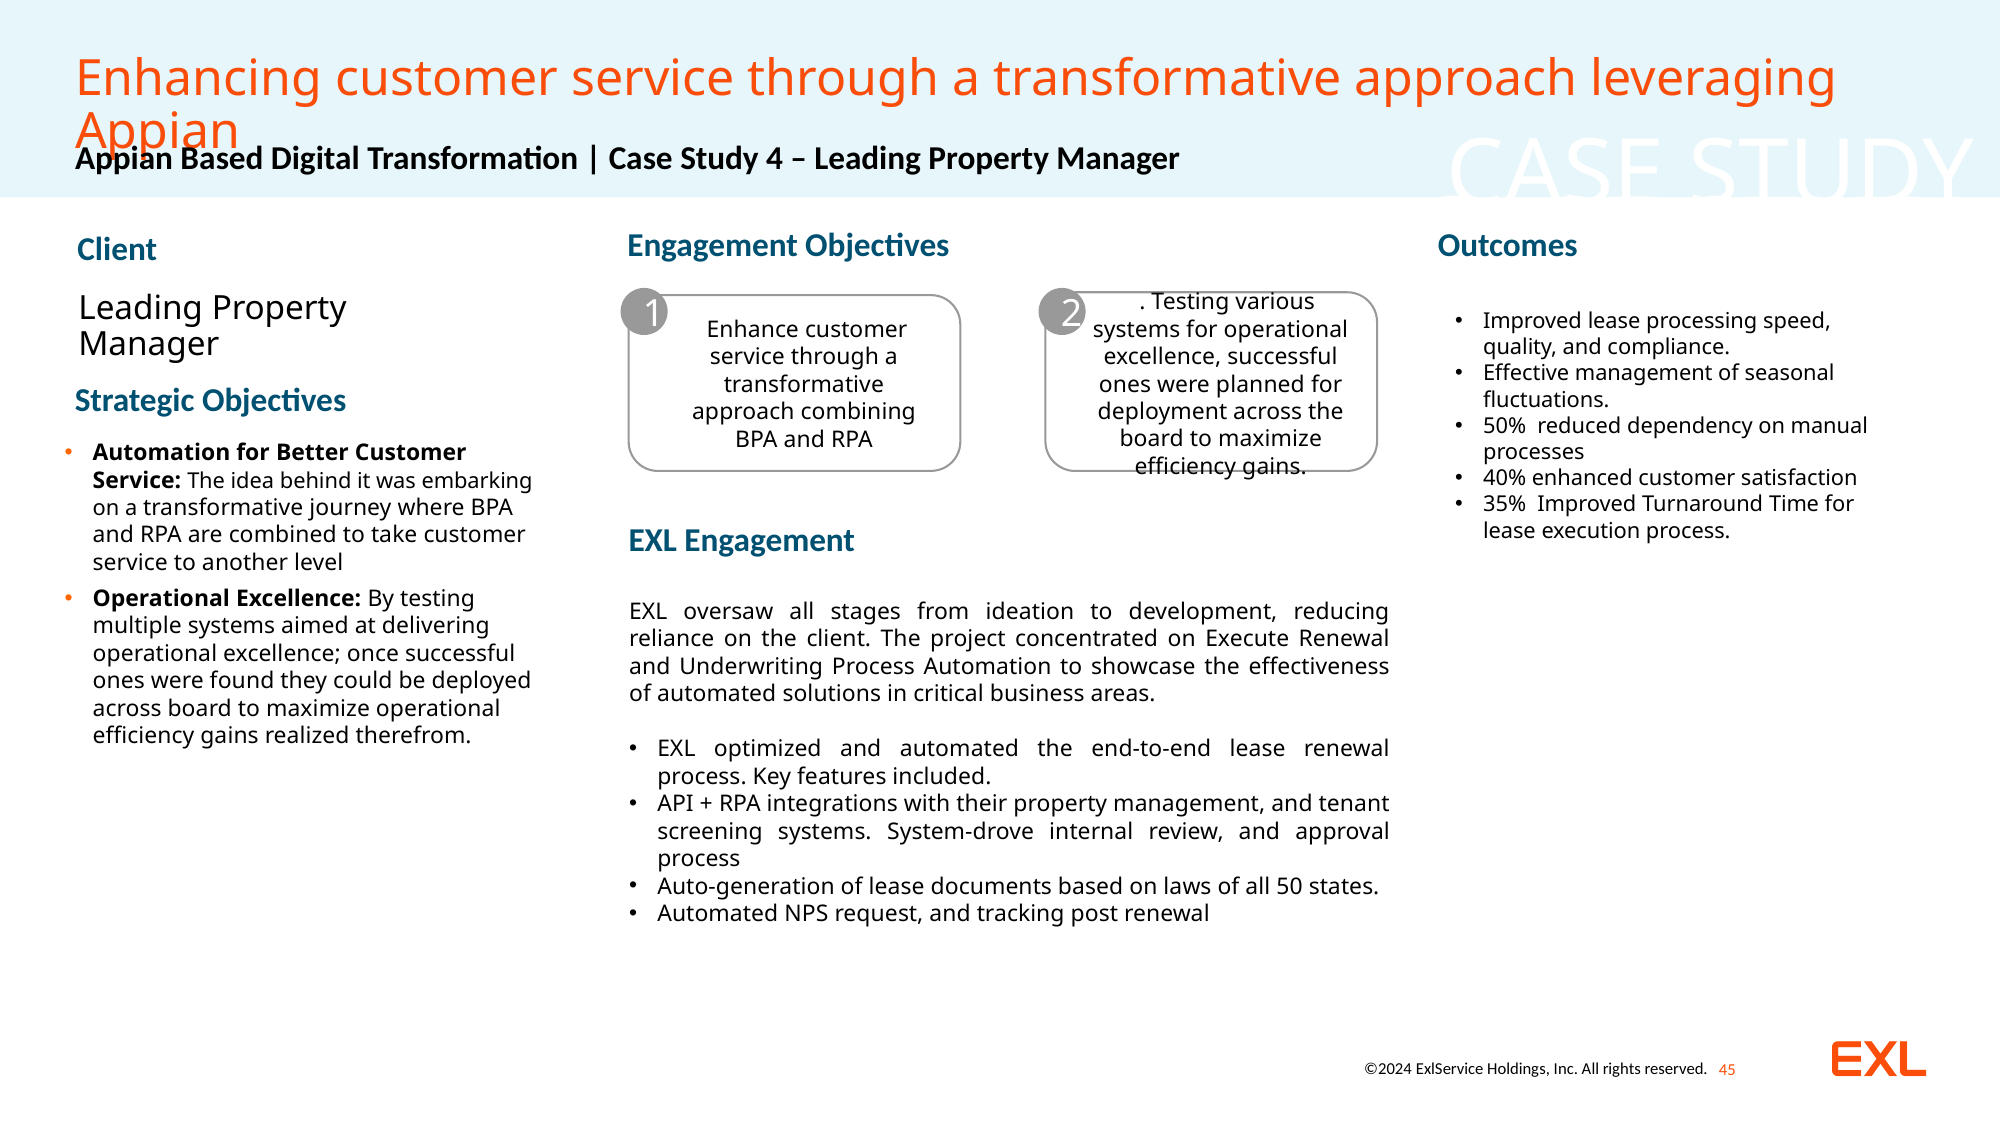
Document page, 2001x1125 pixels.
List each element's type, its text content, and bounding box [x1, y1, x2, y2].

list EXL Engagement [628, 522, 937, 561]
list Strategic Objectives [74, 382, 436, 429]
text_box Improved lease processing speed, quality, and compliance. Effective management of seasonal fluctuations. 50% reduced dependency on manual processes 40% enhanced customer satisfaction 35% Improved Turnaround Time for lease execution process. [1437, 284, 1886, 654]
list Enhancing customer service through a transformative approach leveraging Appian [75, 51, 1966, 144]
list Client [77, 231, 439, 279]
list Leading Property Manager [78, 290, 439, 337]
picture [1797, 1006, 1961, 1111]
list Engagement Objectives [627, 227, 1007, 275]
text_box Outcomes [1437, 227, 1746, 275]
text_box EXL oversaw all stages from ideation to development, reducing reliance on the client. The project concentrated on Execute Renewal and Underwriting Process Automation to showcase the effectiveness of automated solutions in critical business areas. EXL optimized and automated the end-to-end lease renewal process. Key features included.​ API + RPA integrations with their property management, and tenant screening systems.​ System-drove internal review, and approval process​ Auto-generation of lease documents based on laws of all 50 states.​ Automated NPS request, and tracking post renewal [621, 561, 1398, 1074]
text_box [621, 288, 1378, 471]
list Appian Based Digital Transformation | Case Study 4 – Leading Property Manager [75, 140, 1438, 178]
list Automation for Better Customer Service: The idea behind it was embarking on a transformative journey where BPA and RPA are combined to take customer service to another level Operational Excellence: By testing multiple systems aimed at delivering operational excellence; once successful ones were found they could be deployed across board to maximize operational efficiency gains realized therefrom. [64, 437, 543, 822]
